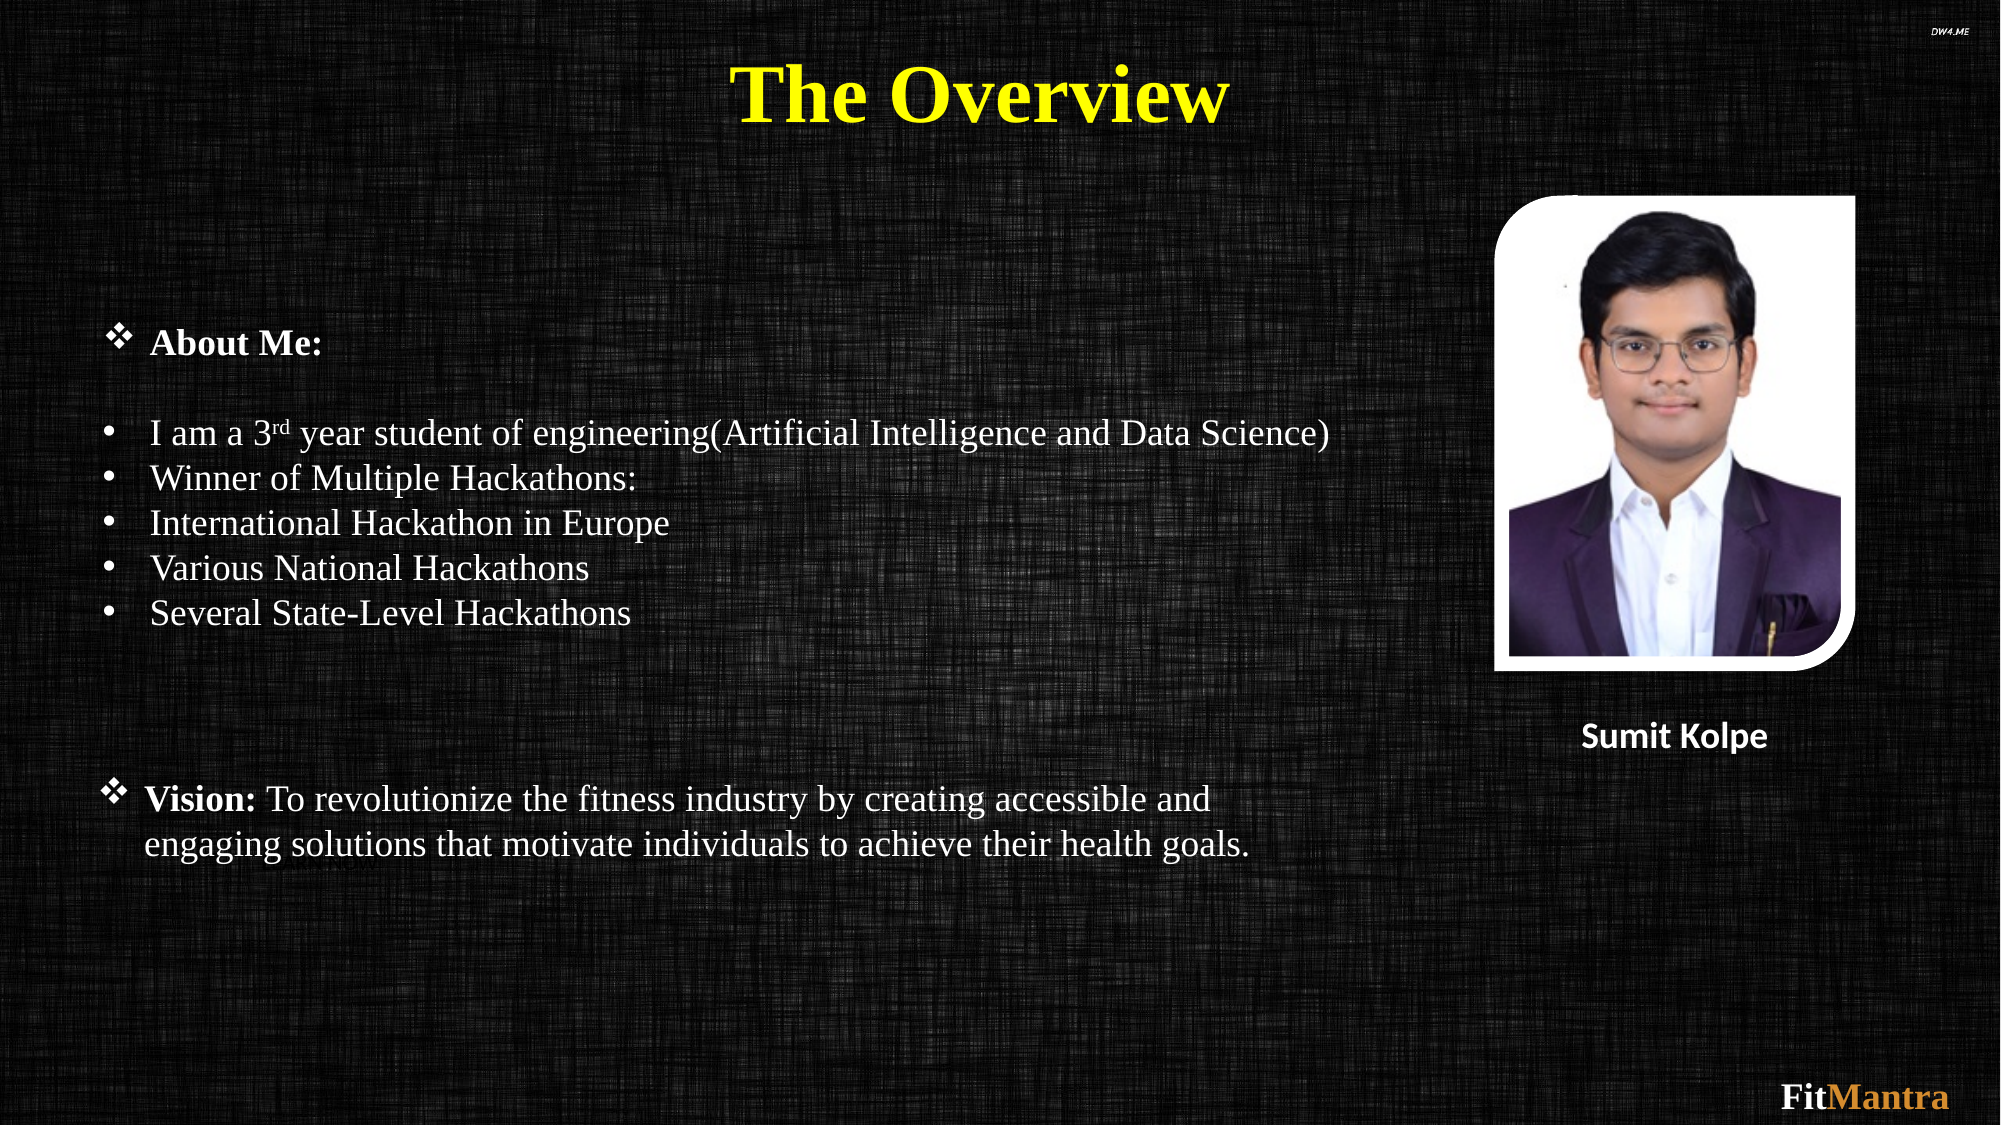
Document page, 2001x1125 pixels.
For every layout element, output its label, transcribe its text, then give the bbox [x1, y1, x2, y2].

text_box FitMantra [1765, 1064, 2000, 1125]
text_box Vision: To revolutionize the fitness industry by creating accessible and engaging solutions that motivate individuals to achieve their health goals. [82, 766, 1347, 872]
text_box LEARN NOW [246, 872, 394, 883]
text_box The Overview [64, 50, 1877, 146]
picture [0, 0, 2001, 1125]
text_box Sumit Kolpe [1408, 704, 1942, 809]
text_box About Me: I am a 3rd year student of engineering(Artificial Intelligence and Data Science) Winner of Multiple Hackathons: International Hackathon in Europe Various National Hackathons Several State-Level Hackathons [87, 310, 1347, 686]
